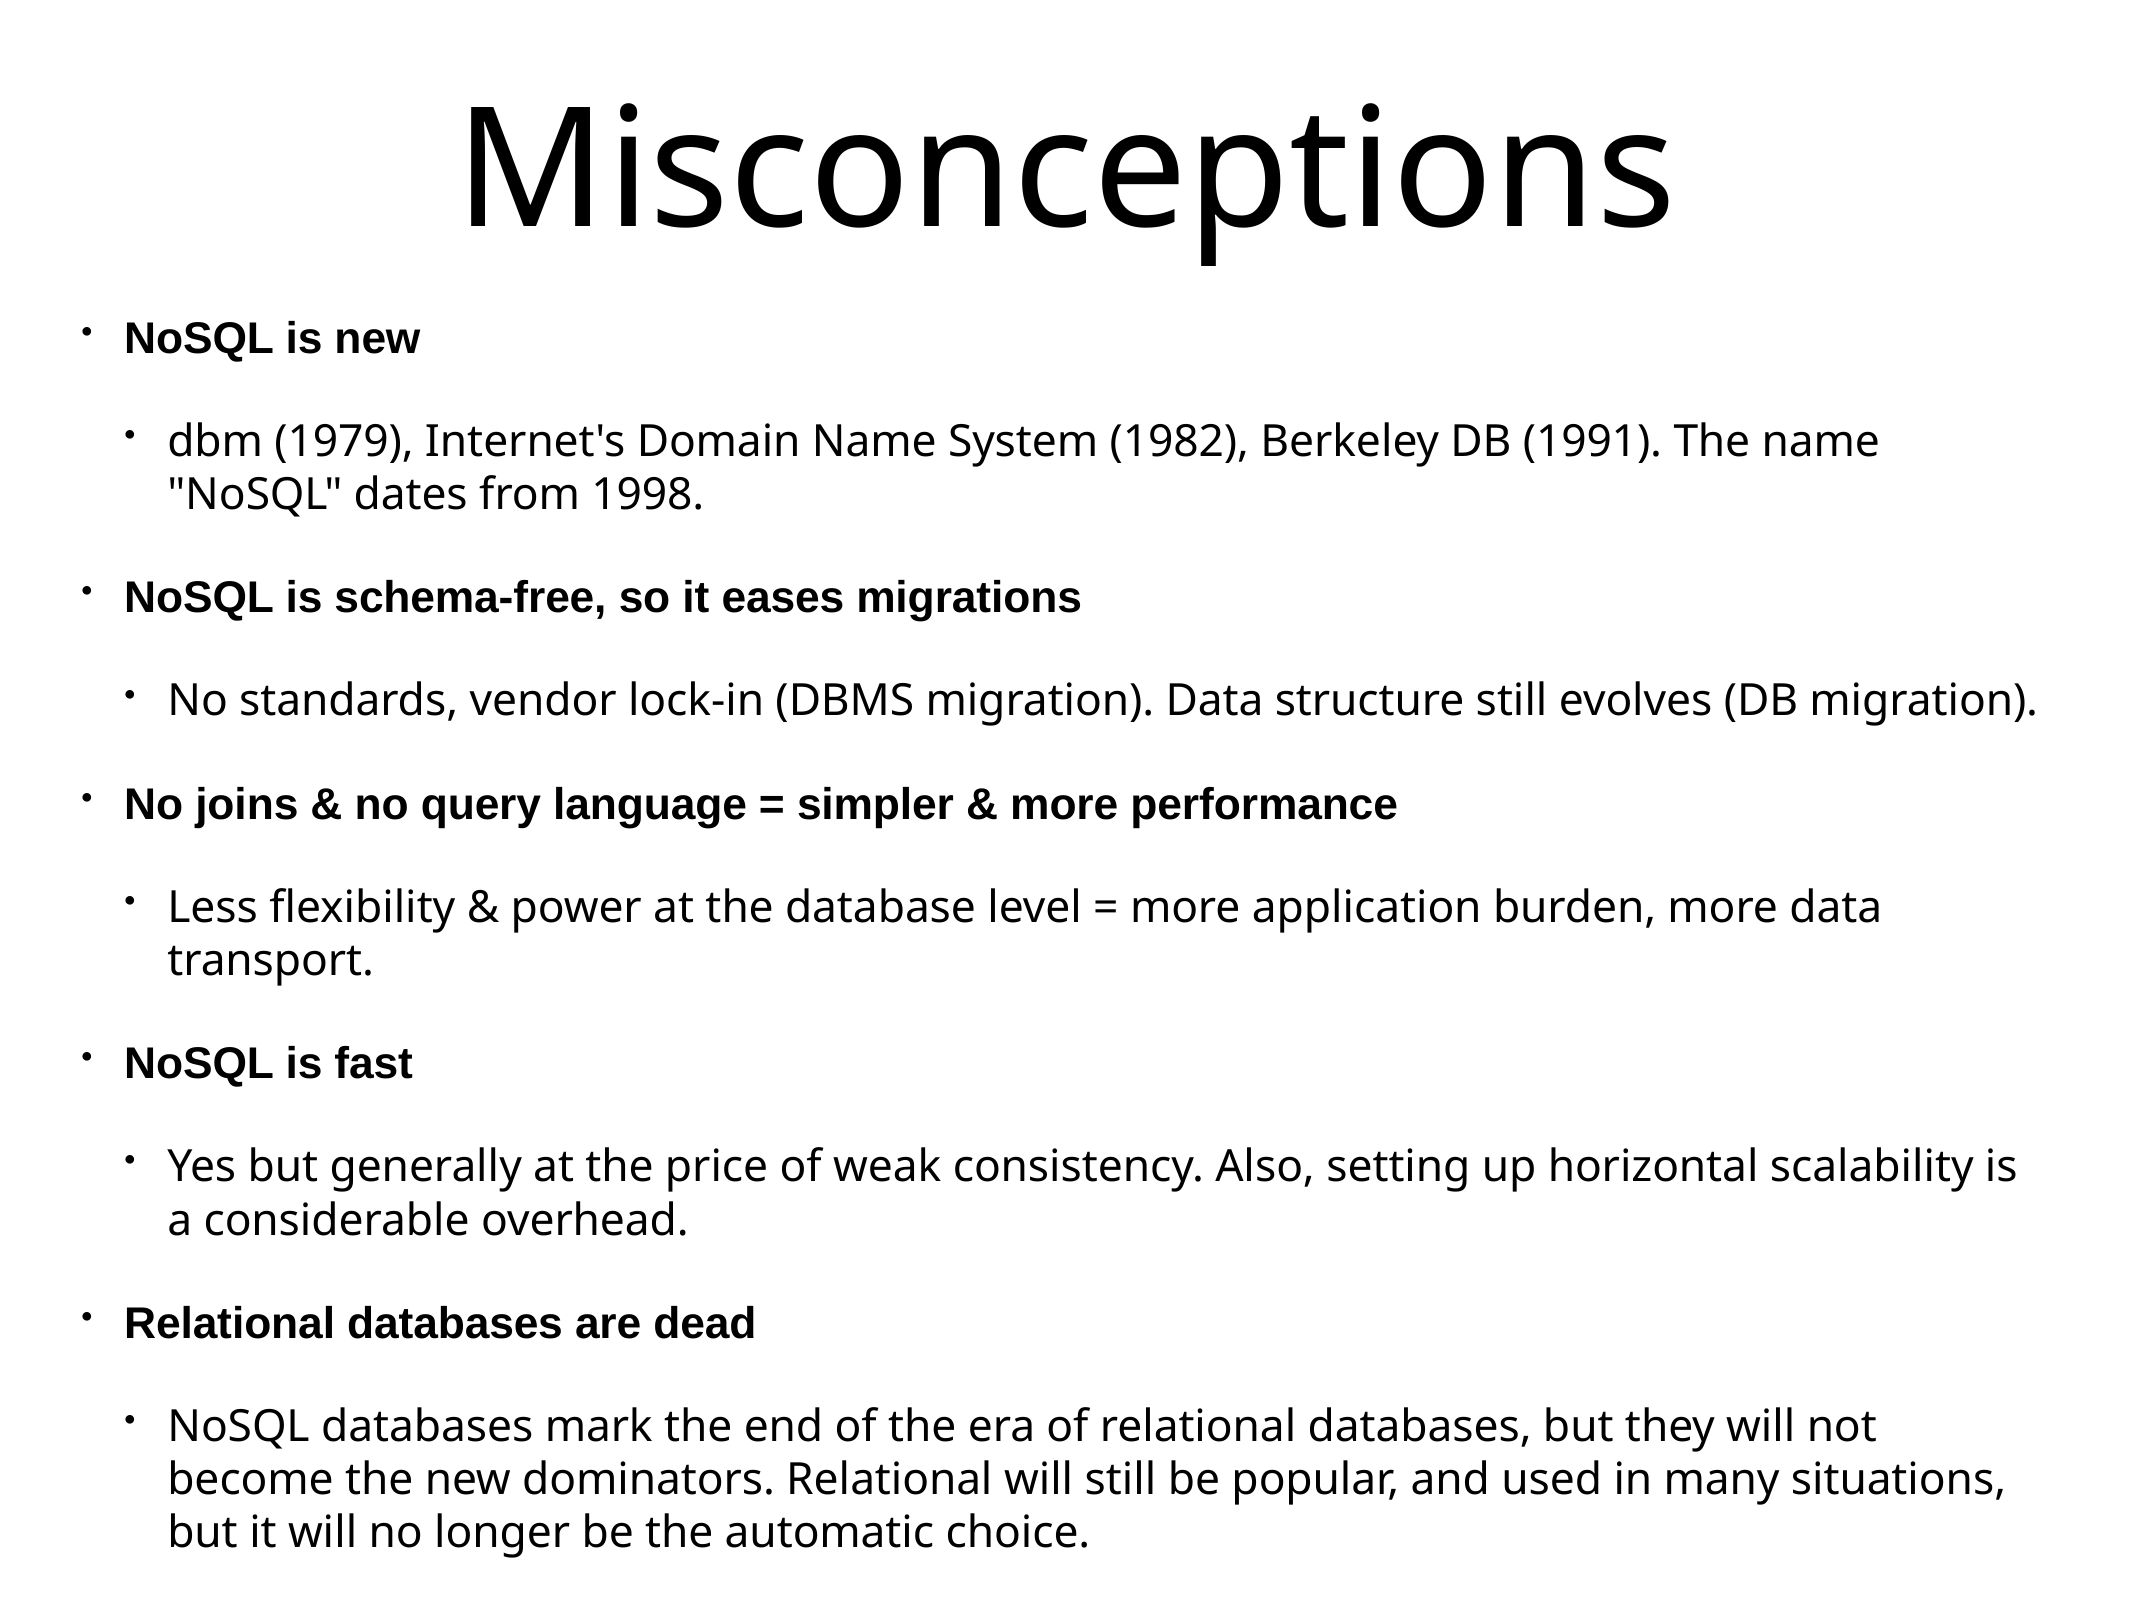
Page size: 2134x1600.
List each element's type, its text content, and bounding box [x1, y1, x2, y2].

list NoSQL is new dbm (1979), Internet's Domain Name System (1982), Berkeley DB (1991). The name "NoSQL" dates from 1998. NoSQL is schema-free, so it eases migrations No standards, vendor lock-in (DBMS migration). Data structure still evolves (DB migration). No joins & no query language = simpler & more performance Less flexibility & power at the database level = more application burden, more data transport. NoSQL is fast Yes but generally at the price of weak consistency. Also, setting up horizontal scalability is a considerable overhead. Relational databases are dead NoSQL databases mark the end of the era of relational databases, but they will not become the new dominators. Relational will still be popular, and used in many situations, but it will no longer be the automatic choice. [72, 319, 2061, 1546]
title Misconceptions [155, 32, 1978, 288]
